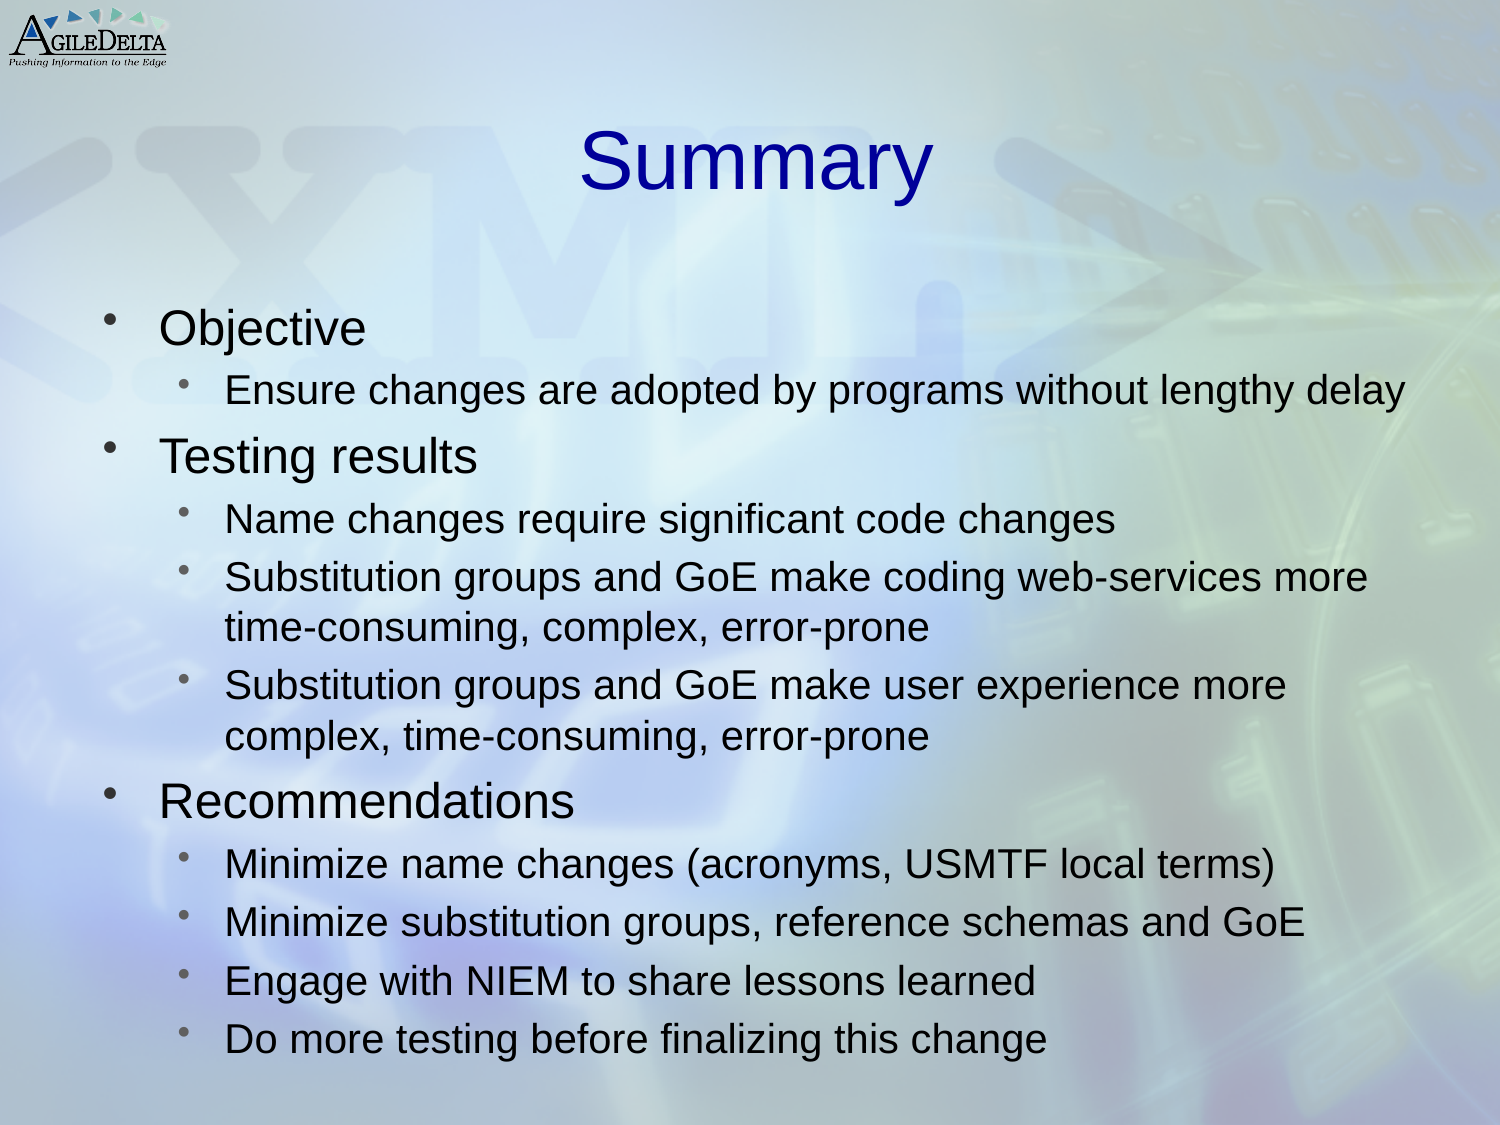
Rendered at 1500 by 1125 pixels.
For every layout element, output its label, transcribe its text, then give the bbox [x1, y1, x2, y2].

title Summary [87, 87, 1426, 226]
list Objective Ensure changes are adopted by programs without lengthy delay Testing results Name changes require significant code changes Substitution groups and GoE make coding web-services more time-consuming, complex, error-prone Substitution groups and GoE make user experience more complex, time-consuming, error-prone Recommendations Minimize name changes (acronyms, USMTF local terms) Minimize substitution groups, reference schemas and GoE Engage with NIEM to share lessons learned Do more testing before finalizing this change [87, 287, 1426, 1038]
picture [0, 0, 1500, 1125]
